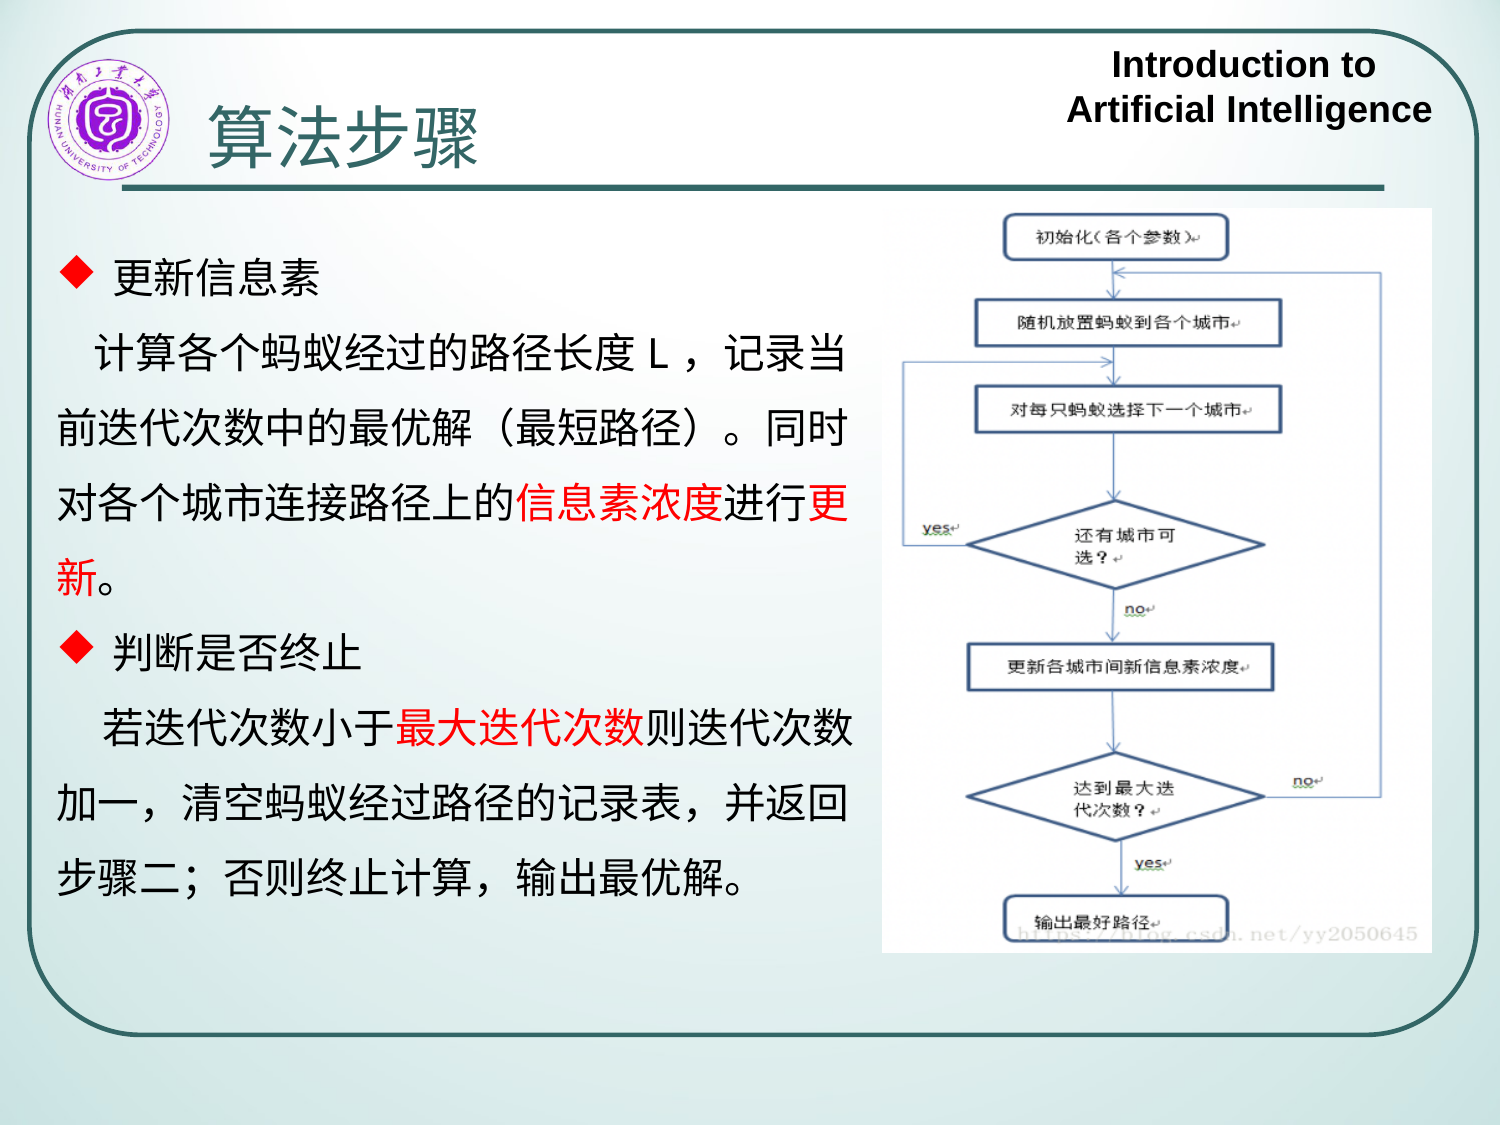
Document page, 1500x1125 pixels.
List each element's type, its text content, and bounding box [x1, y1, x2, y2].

title 算法步骤 [159, 66, 1471, 185]
text_box 更新信息素 计算各个蚂蚁经过的路径长度L，记录当前迭代次数中的最优解（最短路径）。同时对各个城市连接路径上的信息素浓度进行更新。 判断是否终止 若迭代次数小于最大迭代次数则迭代次数加一，清空蚂蚁经过路径的记录表，并返回步骤二；否则终止计算，输出最优解。 [41, 219, 882, 910]
picture [0, 0, 1500, 1125]
